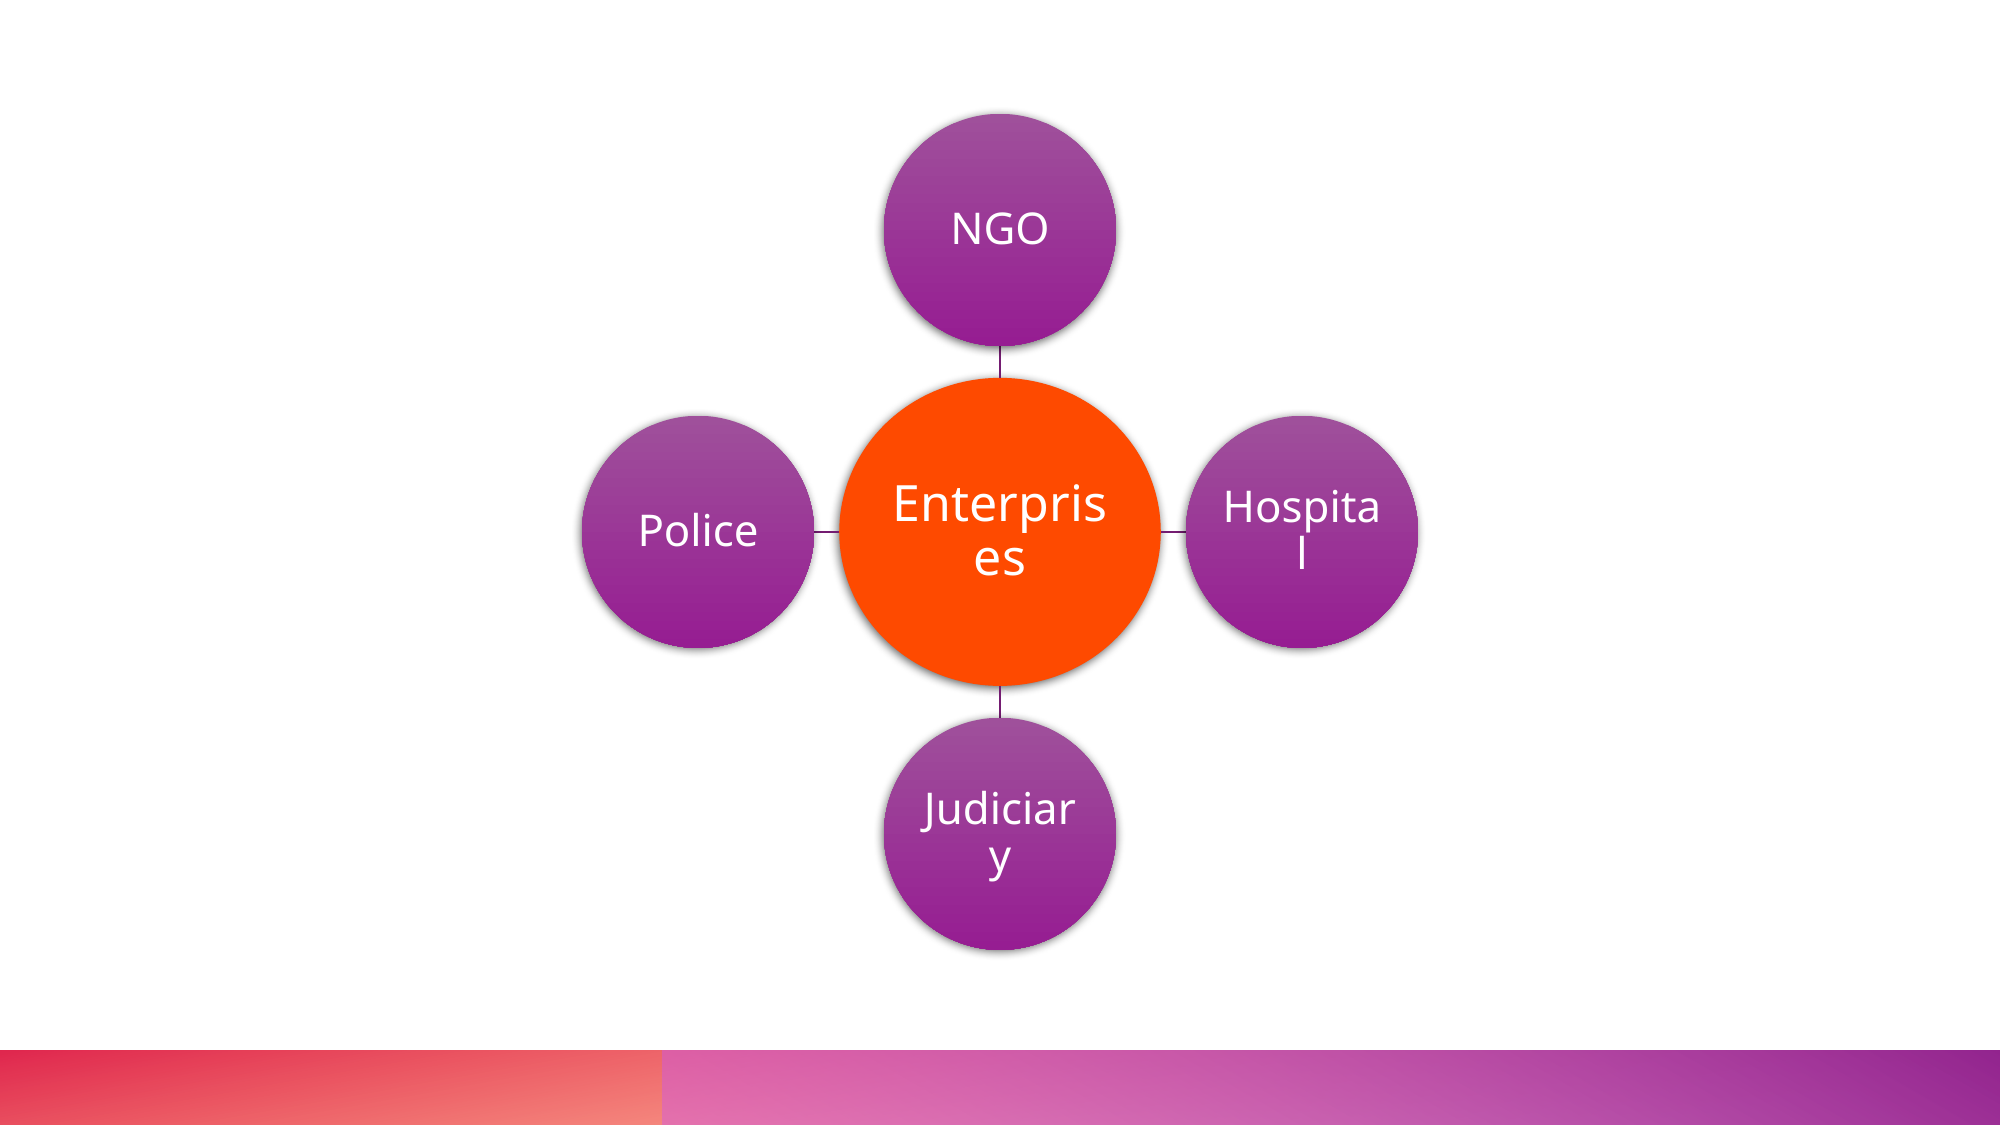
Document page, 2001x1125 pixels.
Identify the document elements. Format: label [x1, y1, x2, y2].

list [160, 113, 1840, 951]
